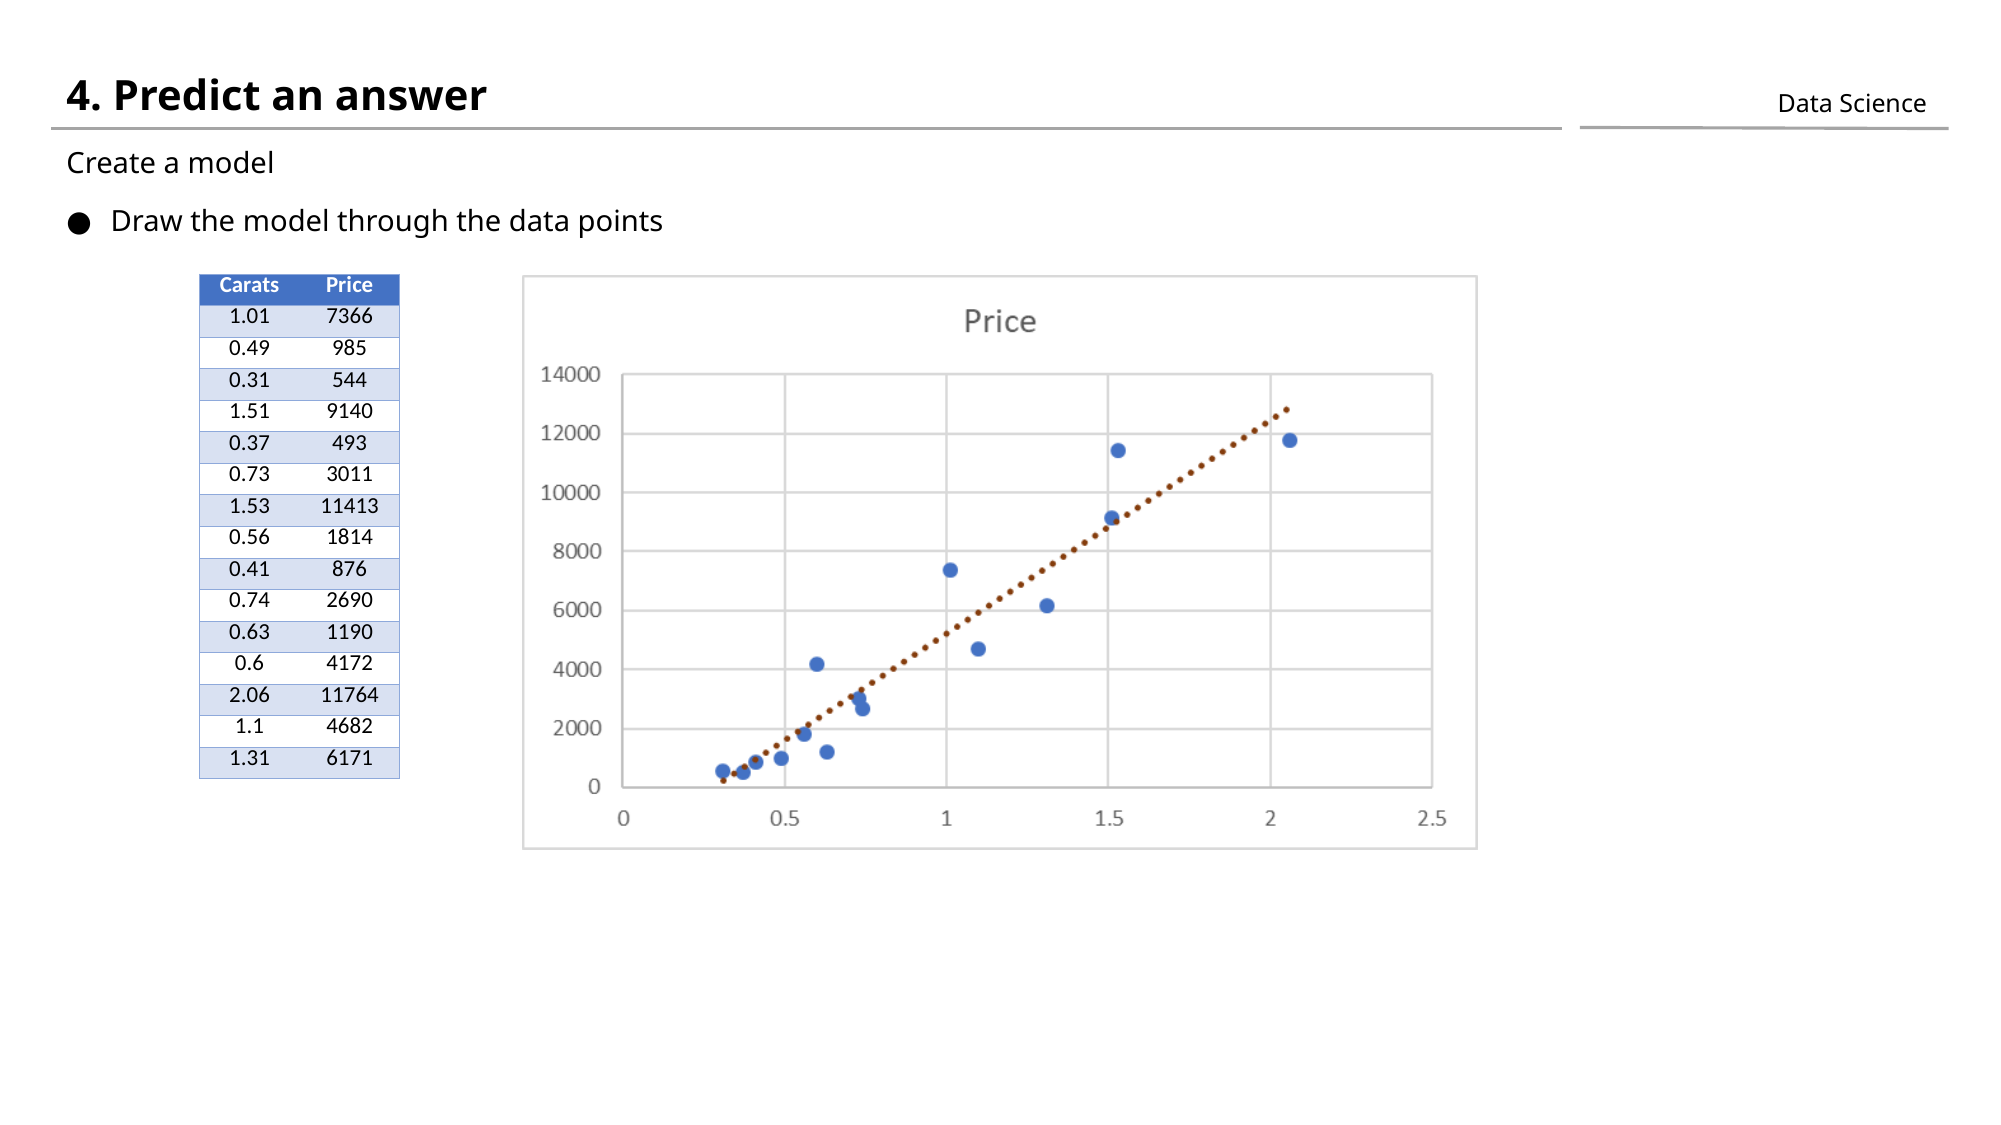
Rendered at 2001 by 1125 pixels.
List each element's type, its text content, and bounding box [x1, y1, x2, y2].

table_cell 985 [300, 338, 399, 368]
table_cell 11764 [300, 685, 399, 715]
list Create a model [51, 128, 1949, 199]
table_cell 0.41 [200, 559, 300, 589]
table_cell 1.01 [200, 306, 300, 337]
table_cell 2.06 [200, 685, 300, 715]
table_cell 1.1 [200, 716, 300, 747]
picture [522, 275, 1478, 850]
table_cell 4172 [300, 653, 399, 684]
table_cell 6171 [300, 748, 399, 778]
table_cell 0.73 [200, 464, 300, 494]
list Data Science [1579, 81, 1949, 128]
table_cell 0.49 [200, 338, 300, 368]
table_cell 0.74 [200, 590, 300, 621]
table_cell 0.6 [200, 653, 300, 684]
table_cell 2690 [300, 590, 399, 621]
table_cell 4682 [300, 716, 399, 747]
table_cell 1.53 [200, 495, 300, 526]
table_cell 0.37 [200, 432, 300, 463]
table_header Price [300, 275, 399, 305]
table_cell 1190 [300, 622, 399, 652]
table_cell 493 [300, 432, 399, 463]
title 4. Predict an answer [51, 59, 1563, 128]
table_cell 1.31 [200, 748, 300, 778]
list Draw the model through the data points [51, 199, 1949, 1052]
table_cell 9140 [300, 401, 399, 431]
table_cell 876 [300, 559, 399, 589]
table_cell 0.56 [200, 527, 300, 558]
table_cell 0.63 [200, 622, 300, 652]
table_cell 1.51 [200, 401, 300, 431]
table_cell 1814 [300, 527, 399, 558]
table_cell 11413 [300, 495, 399, 526]
table_cell 7366 [300, 306, 399, 337]
table_header Carats [200, 275, 300, 305]
table_cell 0.31 [200, 369, 300, 400]
table_cell 3011 [300, 464, 399, 494]
table_cell 544 [300, 369, 399, 400]
